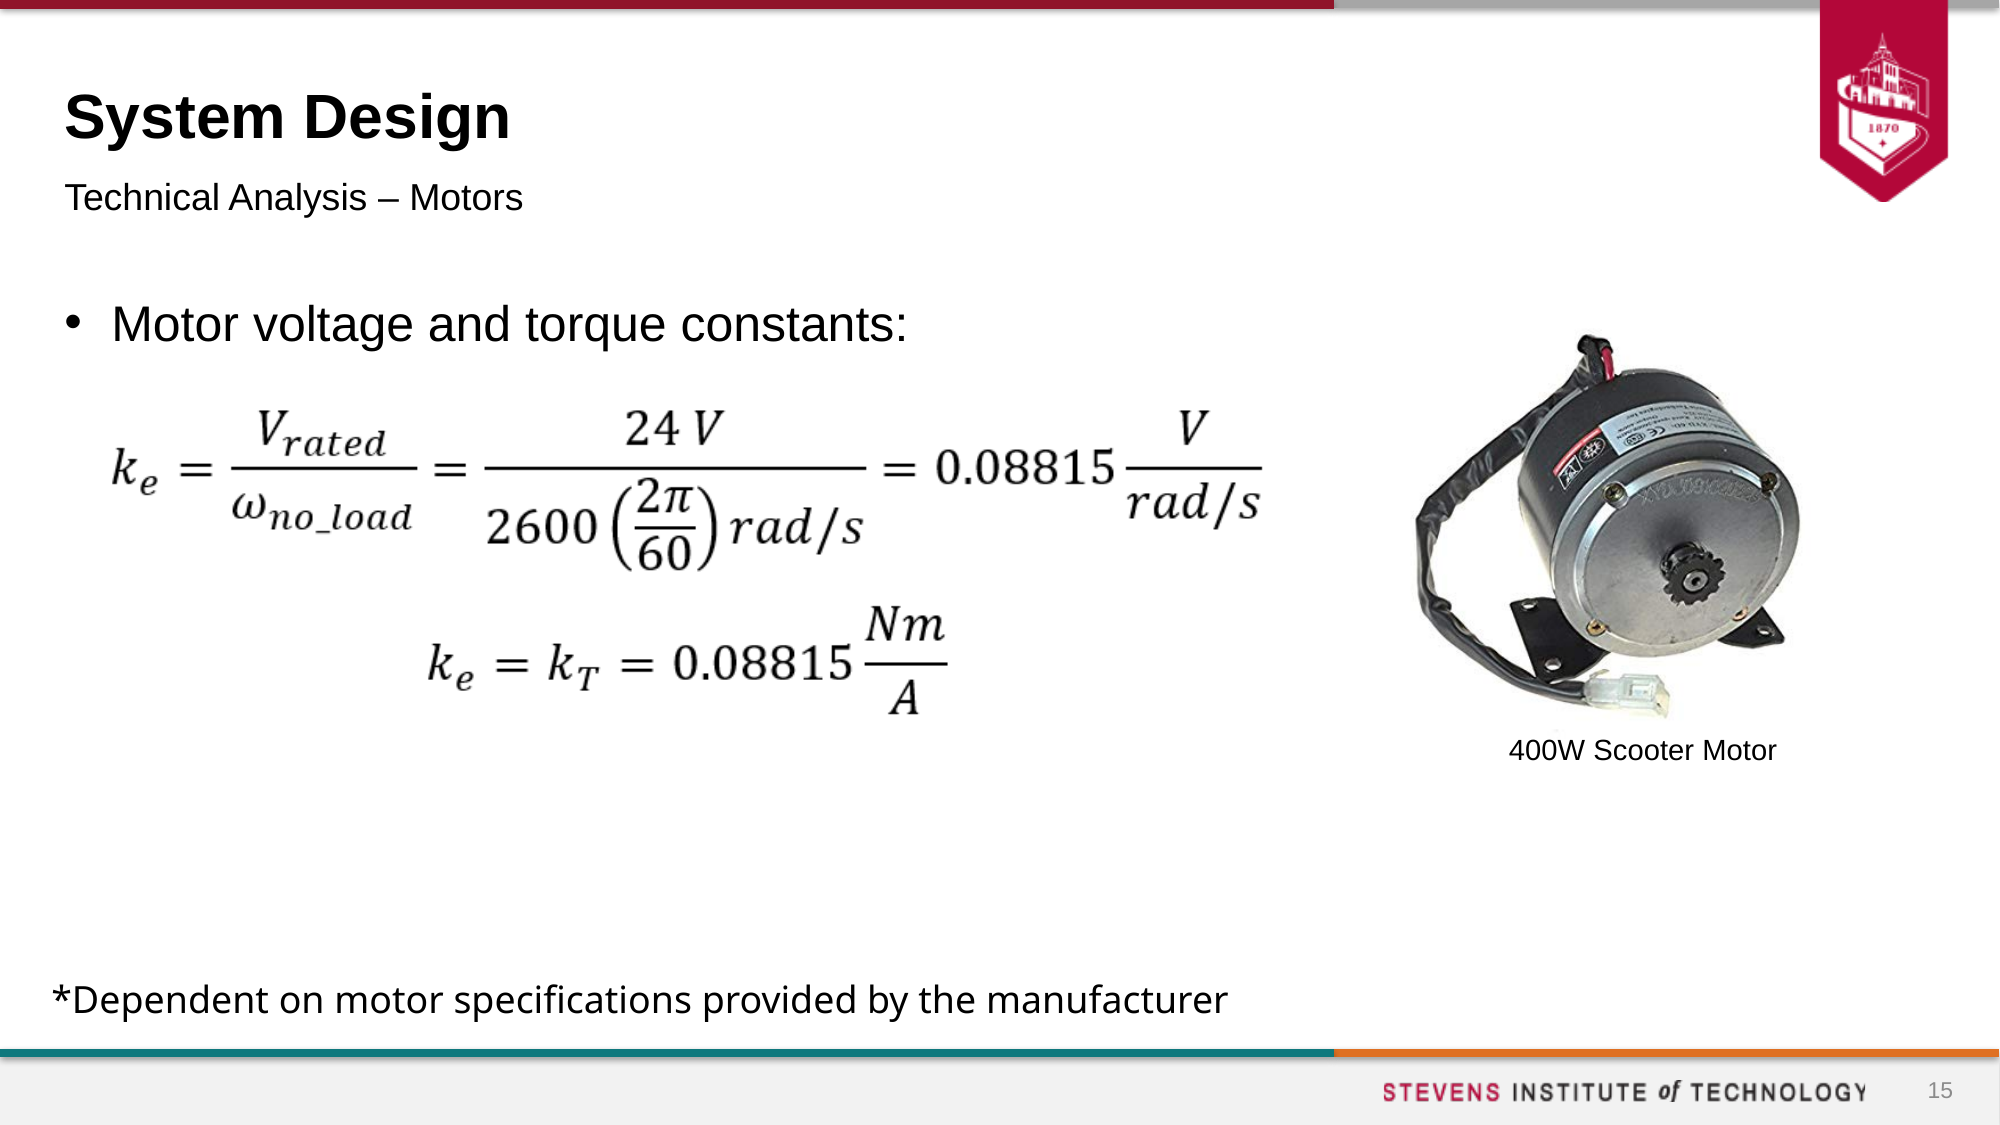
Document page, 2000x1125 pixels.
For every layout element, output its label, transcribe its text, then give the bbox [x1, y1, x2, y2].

text_box *Dependent on motor specifications provided by the manufacturer [36, 968, 1413, 1118]
slide_number 15 [1901, 1059, 1980, 1120]
list Technical Analysis – Motors [49, 165, 1650, 232]
text_box Motor voltage and torque constants: [49, 283, 1000, 402]
title System Design [49, 68, 1647, 157]
list 400W Scooter Motor [1301, 723, 1985, 826]
picture [1356, 283, 1840, 767]
picture [75, 381, 1292, 742]
